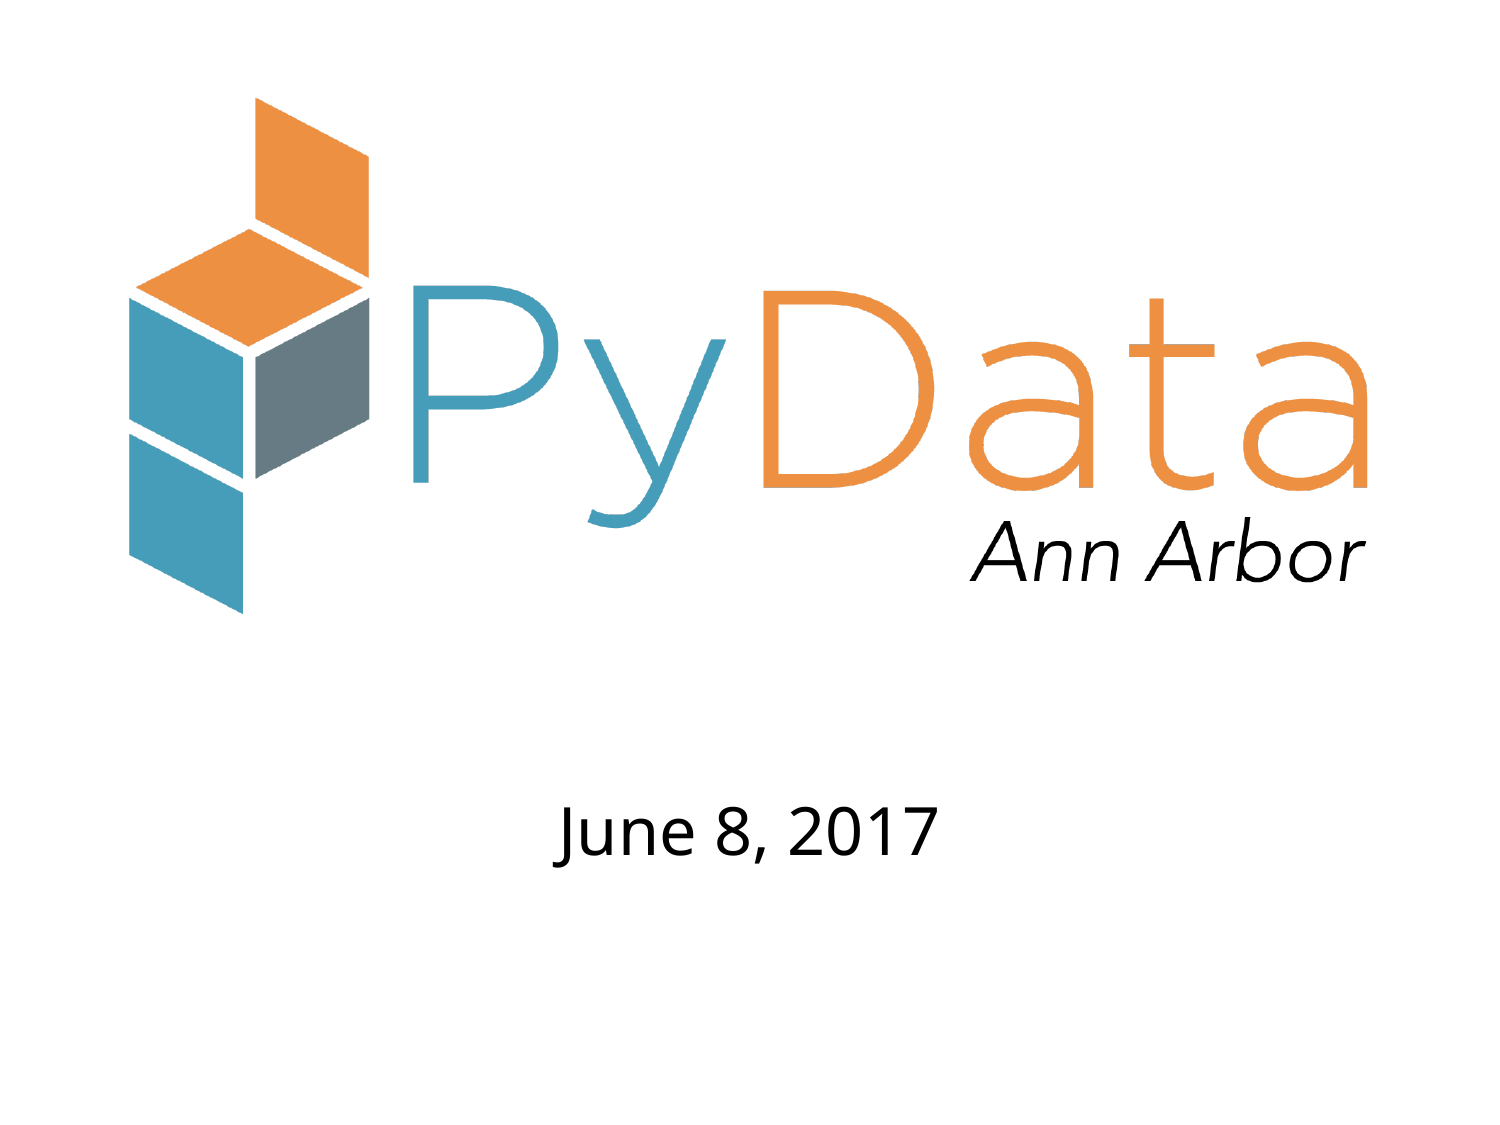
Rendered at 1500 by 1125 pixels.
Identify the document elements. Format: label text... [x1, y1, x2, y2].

picture [112, 35, 1388, 674]
subtitle June 8, 2017 [225, 781, 1275, 1069]
